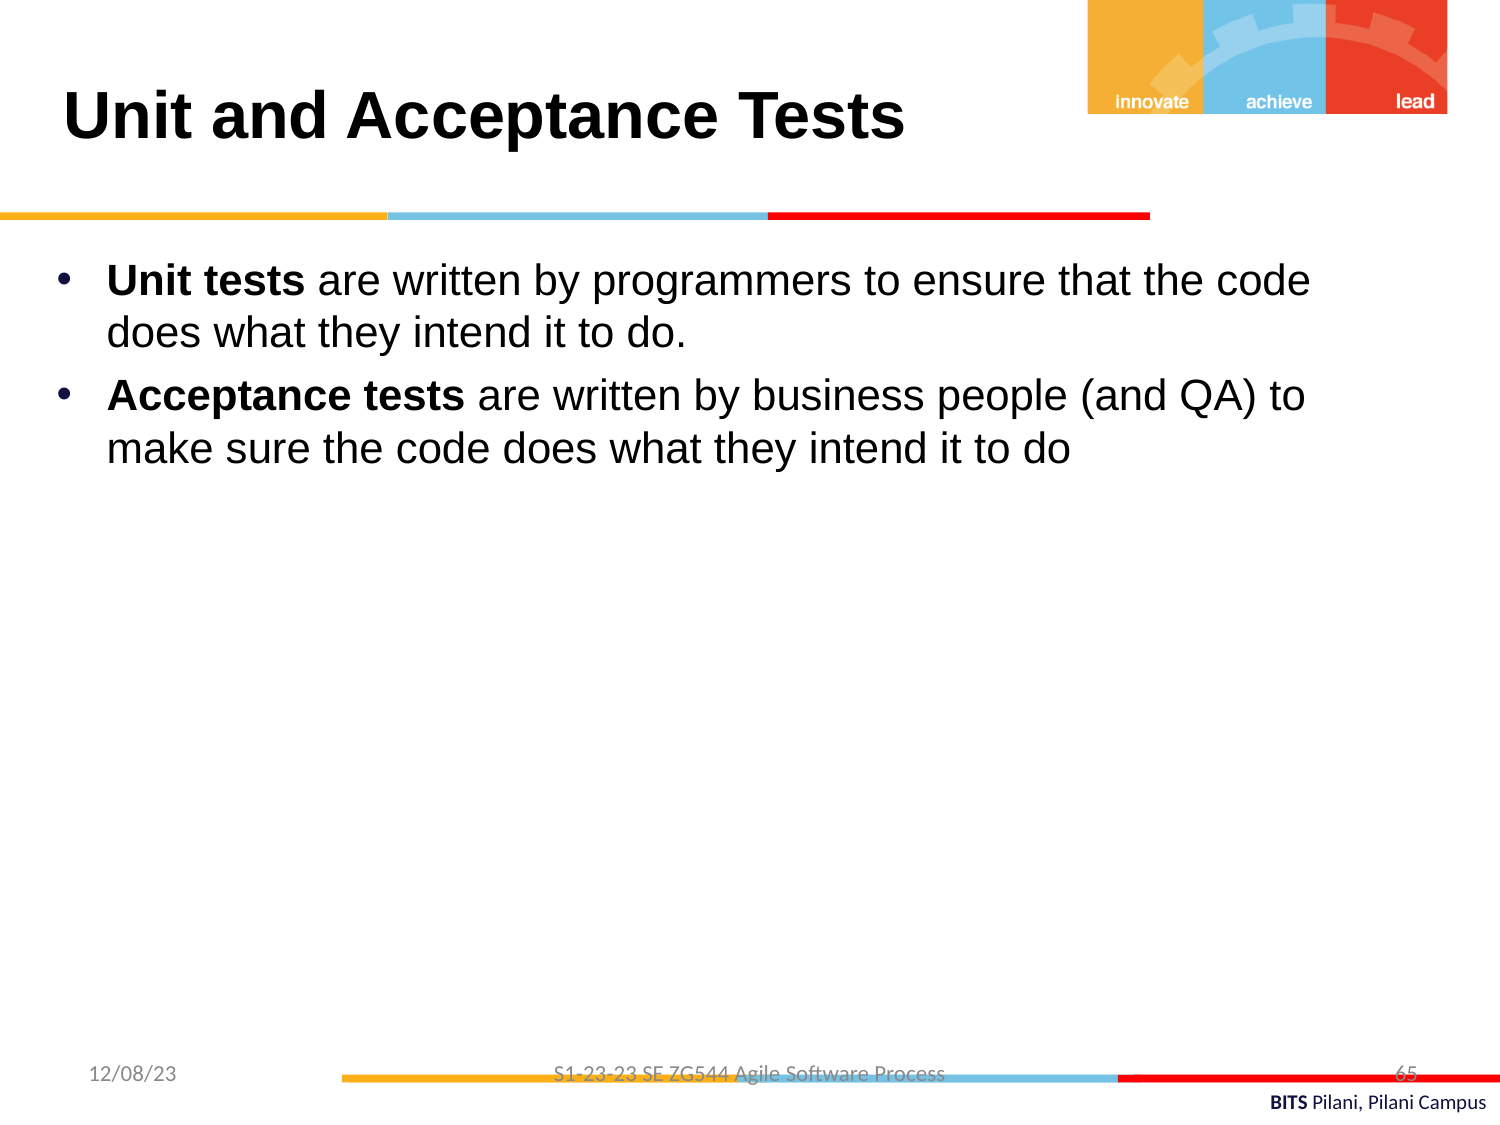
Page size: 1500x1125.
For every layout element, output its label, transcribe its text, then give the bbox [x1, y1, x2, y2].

text_box S1-23-23 SE ZG544 Agile Software Process [519, 1052, 981, 1093]
slide_number 65 [1385, 1054, 1426, 1091]
text_box Unit and Acceptance Tests [56, 24, 1081, 213]
picture [1087, 0, 1448, 114]
list Unit tests are written by programmers to ensure that the code does what they intend it to do. Acceptance tests are written by business people (and QA) to make sure the code does what they intend it to do [49, 244, 1401, 988]
text_box 12/08/23 [81, 1052, 419, 1093]
